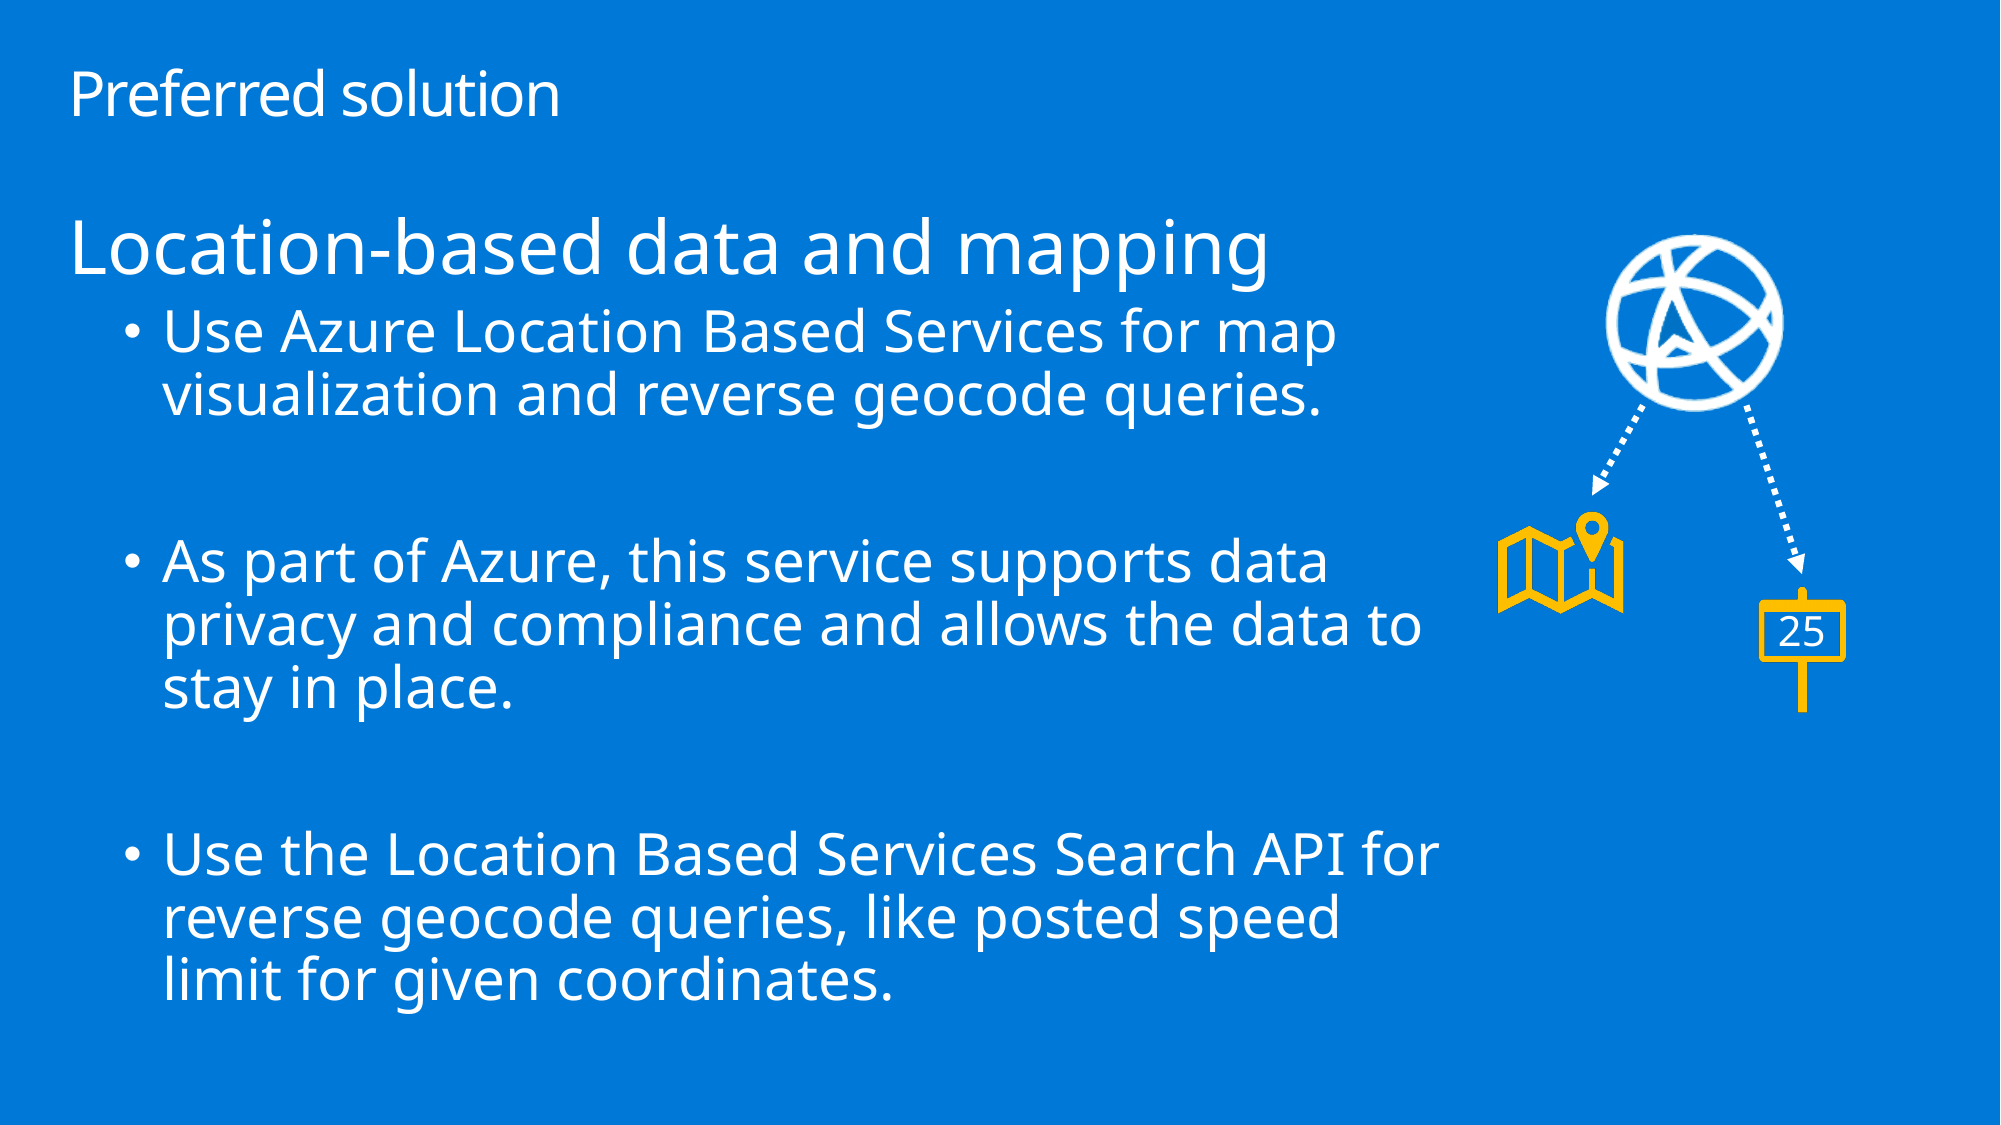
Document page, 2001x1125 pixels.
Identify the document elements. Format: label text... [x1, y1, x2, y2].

title Preferred solution [44, 47, 1957, 196]
list Location-based data and mapping Use Azure Location Based Services for map visualization and reverse geocode queries. As part of Azure, this service supports data privacy and compliance and allows the data to stay in place. Use the Location Based Services Search API for reverse geocode queries, like posted speed limit for given coordinates. [44, 195, 1479, 1088]
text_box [1485, 226, 1878, 725]
